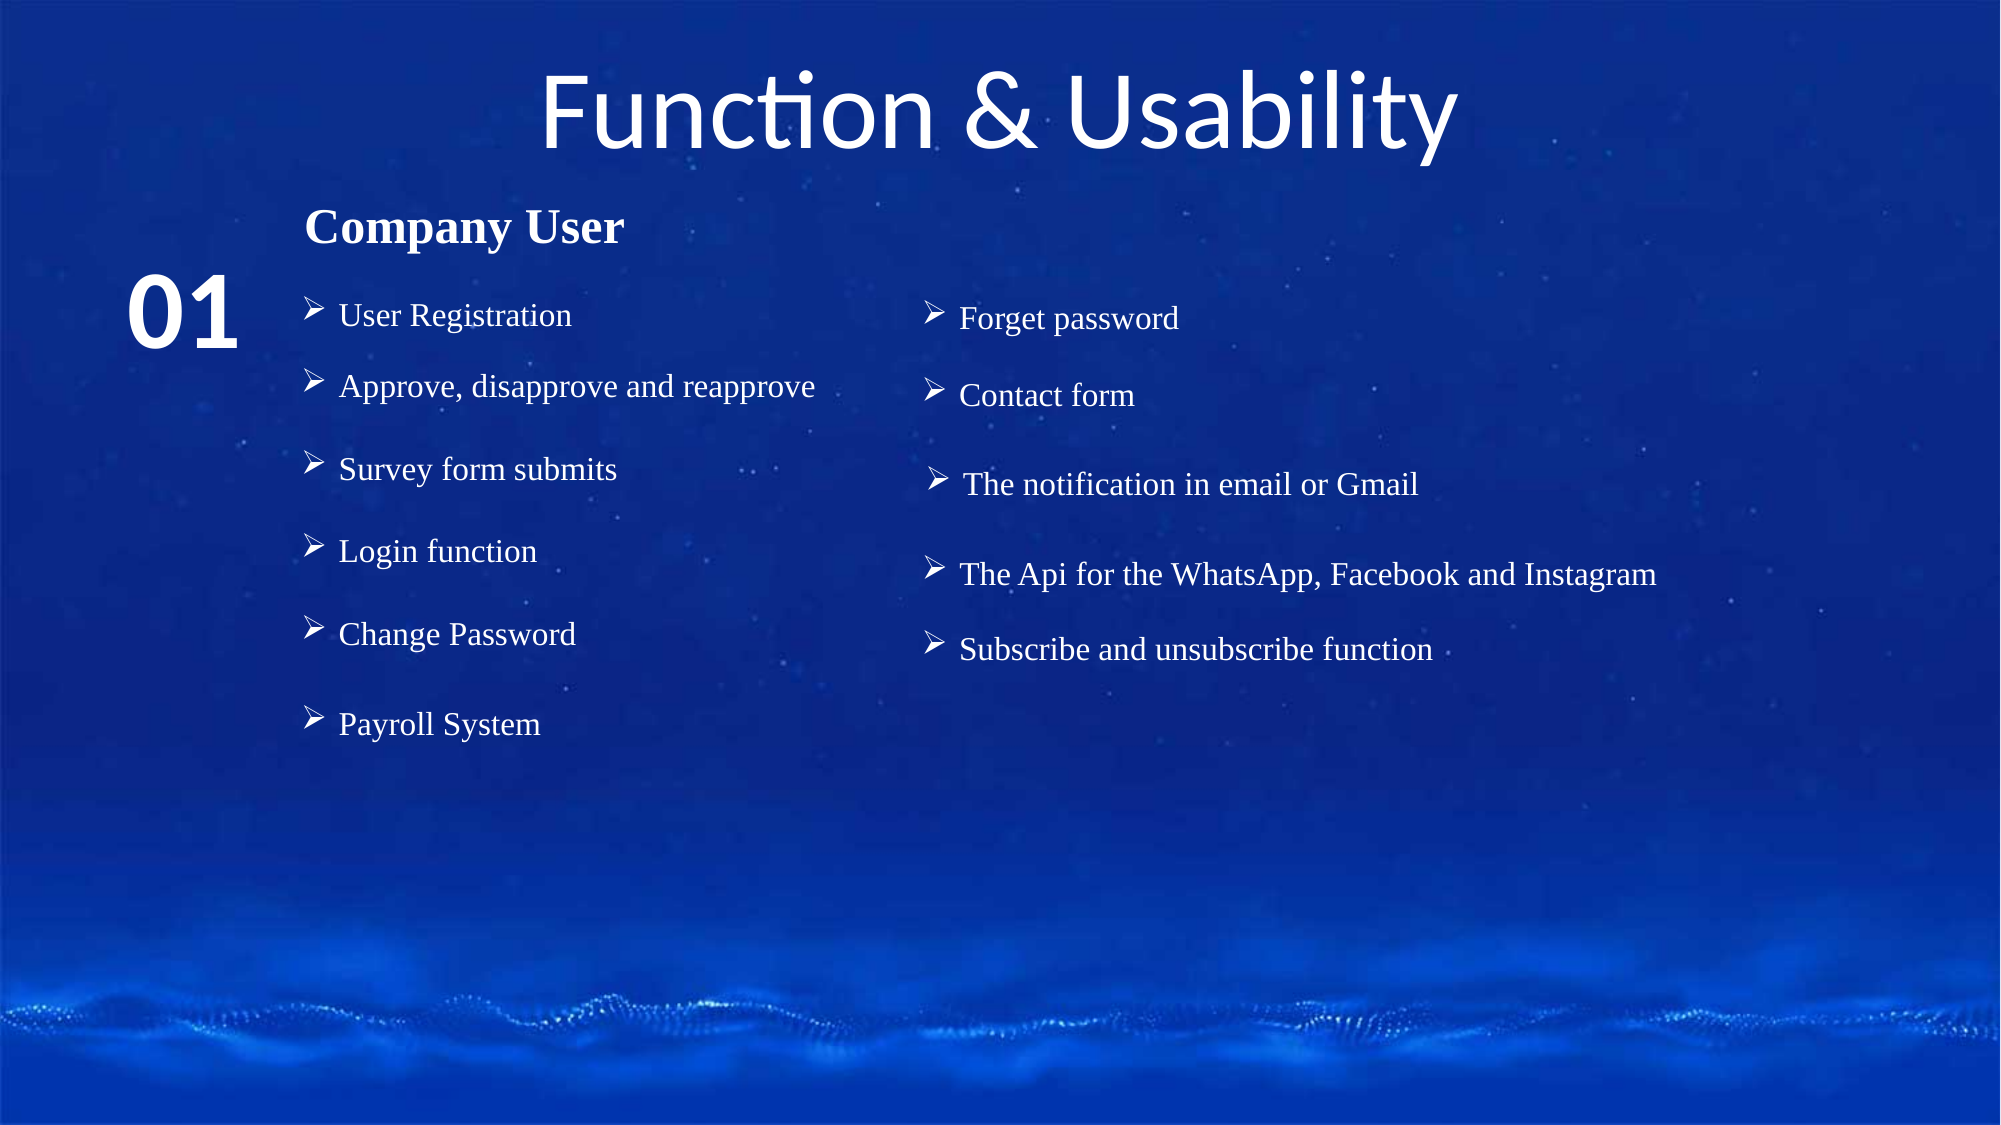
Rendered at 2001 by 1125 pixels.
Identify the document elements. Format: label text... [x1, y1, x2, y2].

text_box Contact form [906, 366, 1419, 421]
text_box Forget password [906, 289, 1419, 344]
text_box Payroll System [286, 694, 1287, 749]
text_box Login function [286, 521, 799, 577]
text_box Change Password [286, 604, 799, 659]
text_box The notification in email or Gmail [910, 455, 1494, 510]
picture [0, 0, 2001, 1125]
text_box The Api for the WhatsApp, Facebook and Instagram [907, 544, 1794, 599]
text_box Subscribe and unsubscribe function [906, 619, 1547, 674]
text_box 01 [0, 228, 259, 379]
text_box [286, 185, 899, 495]
text_box Function & Usability [0, 28, 2000, 179]
